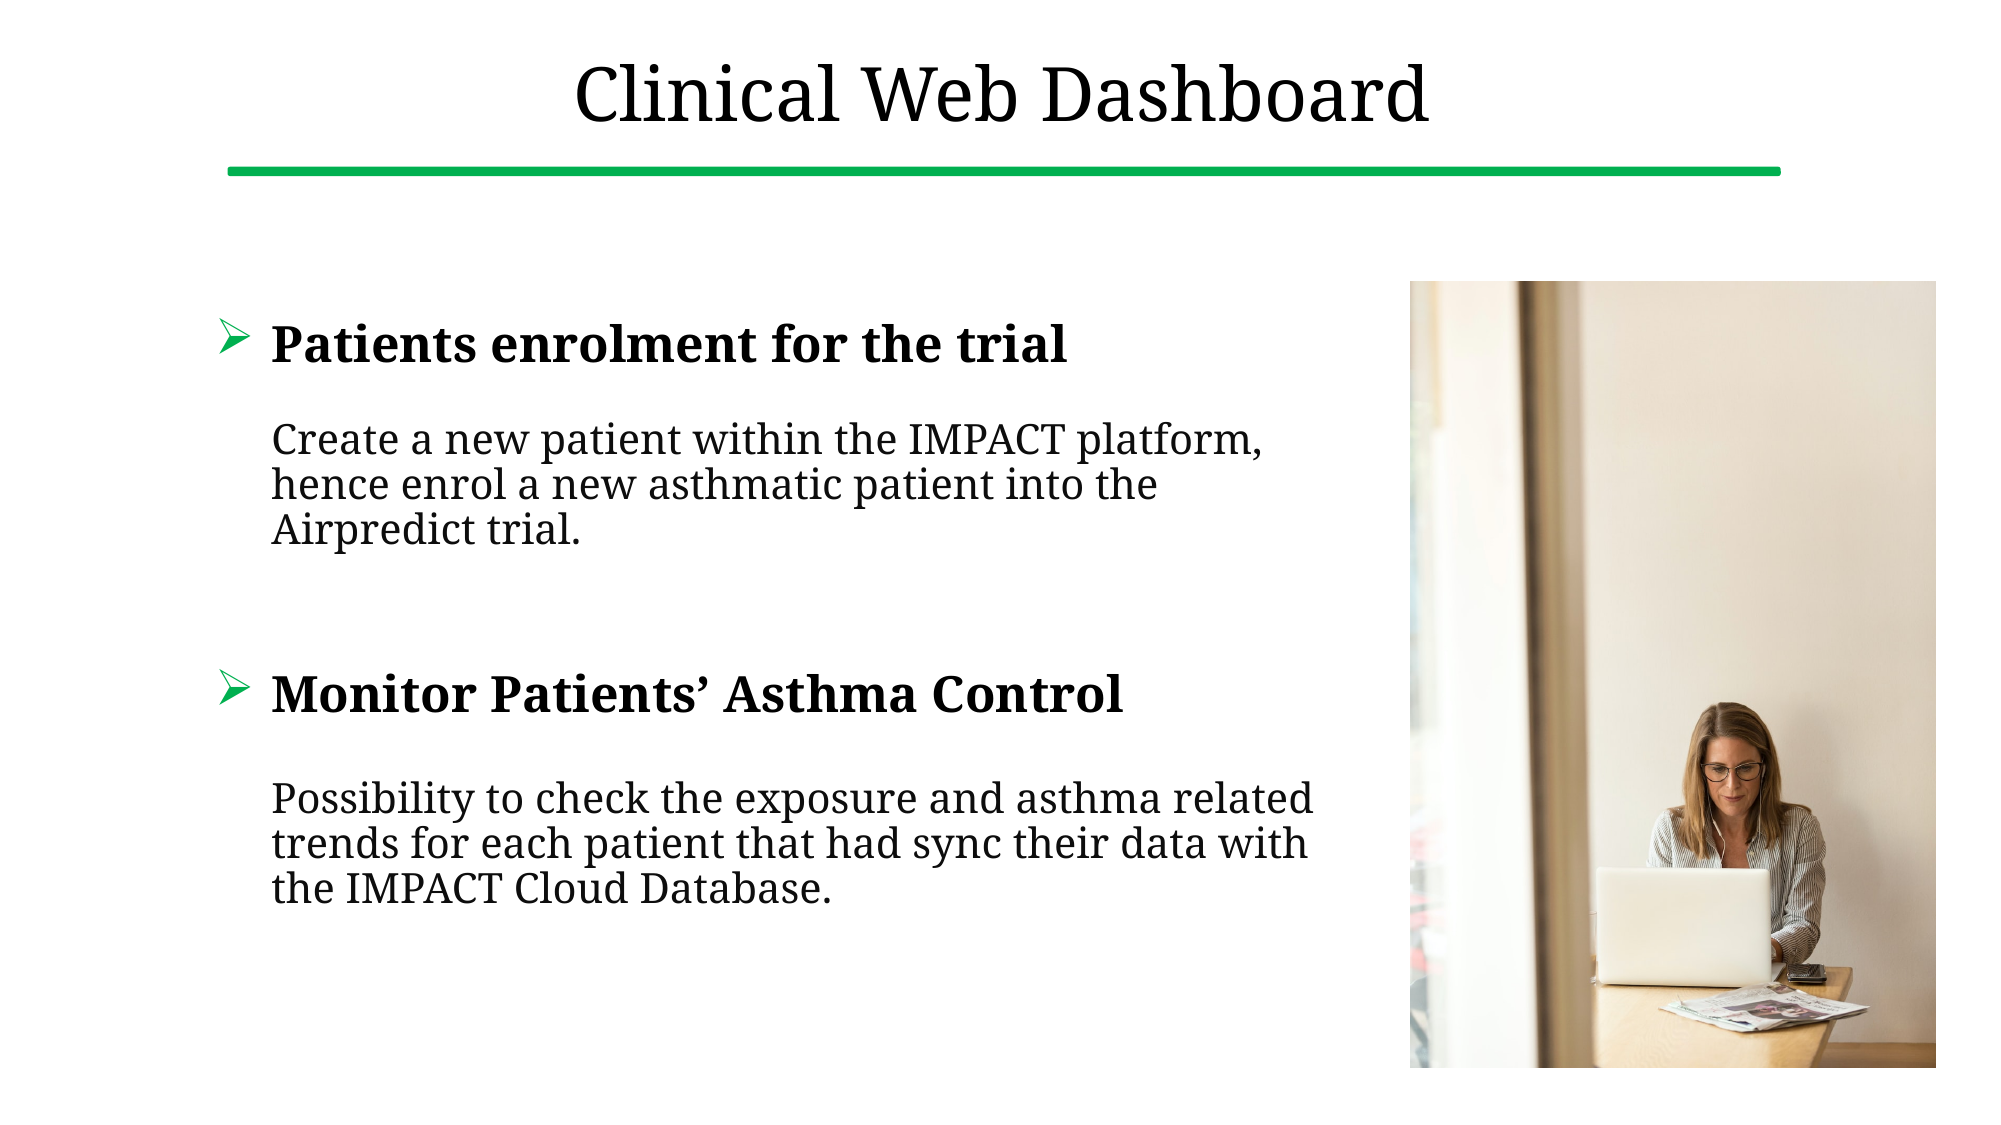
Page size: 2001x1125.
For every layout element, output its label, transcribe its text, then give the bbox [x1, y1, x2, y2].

list Patients enrolment for the trial Create a new patient within the IMPACT platform, hence enrol a new asthmatic patient into the Airpredict trial. Monitor Patients’ Asthma Control Possibility to check the exposure and asthma related trends for each patient that had sync their data with the IMPACT Cloud Database. [200, 311, 1339, 949]
title Clinical Web Dashboard [70, 26, 1936, 168]
picture [1410, 281, 1936, 1068]
